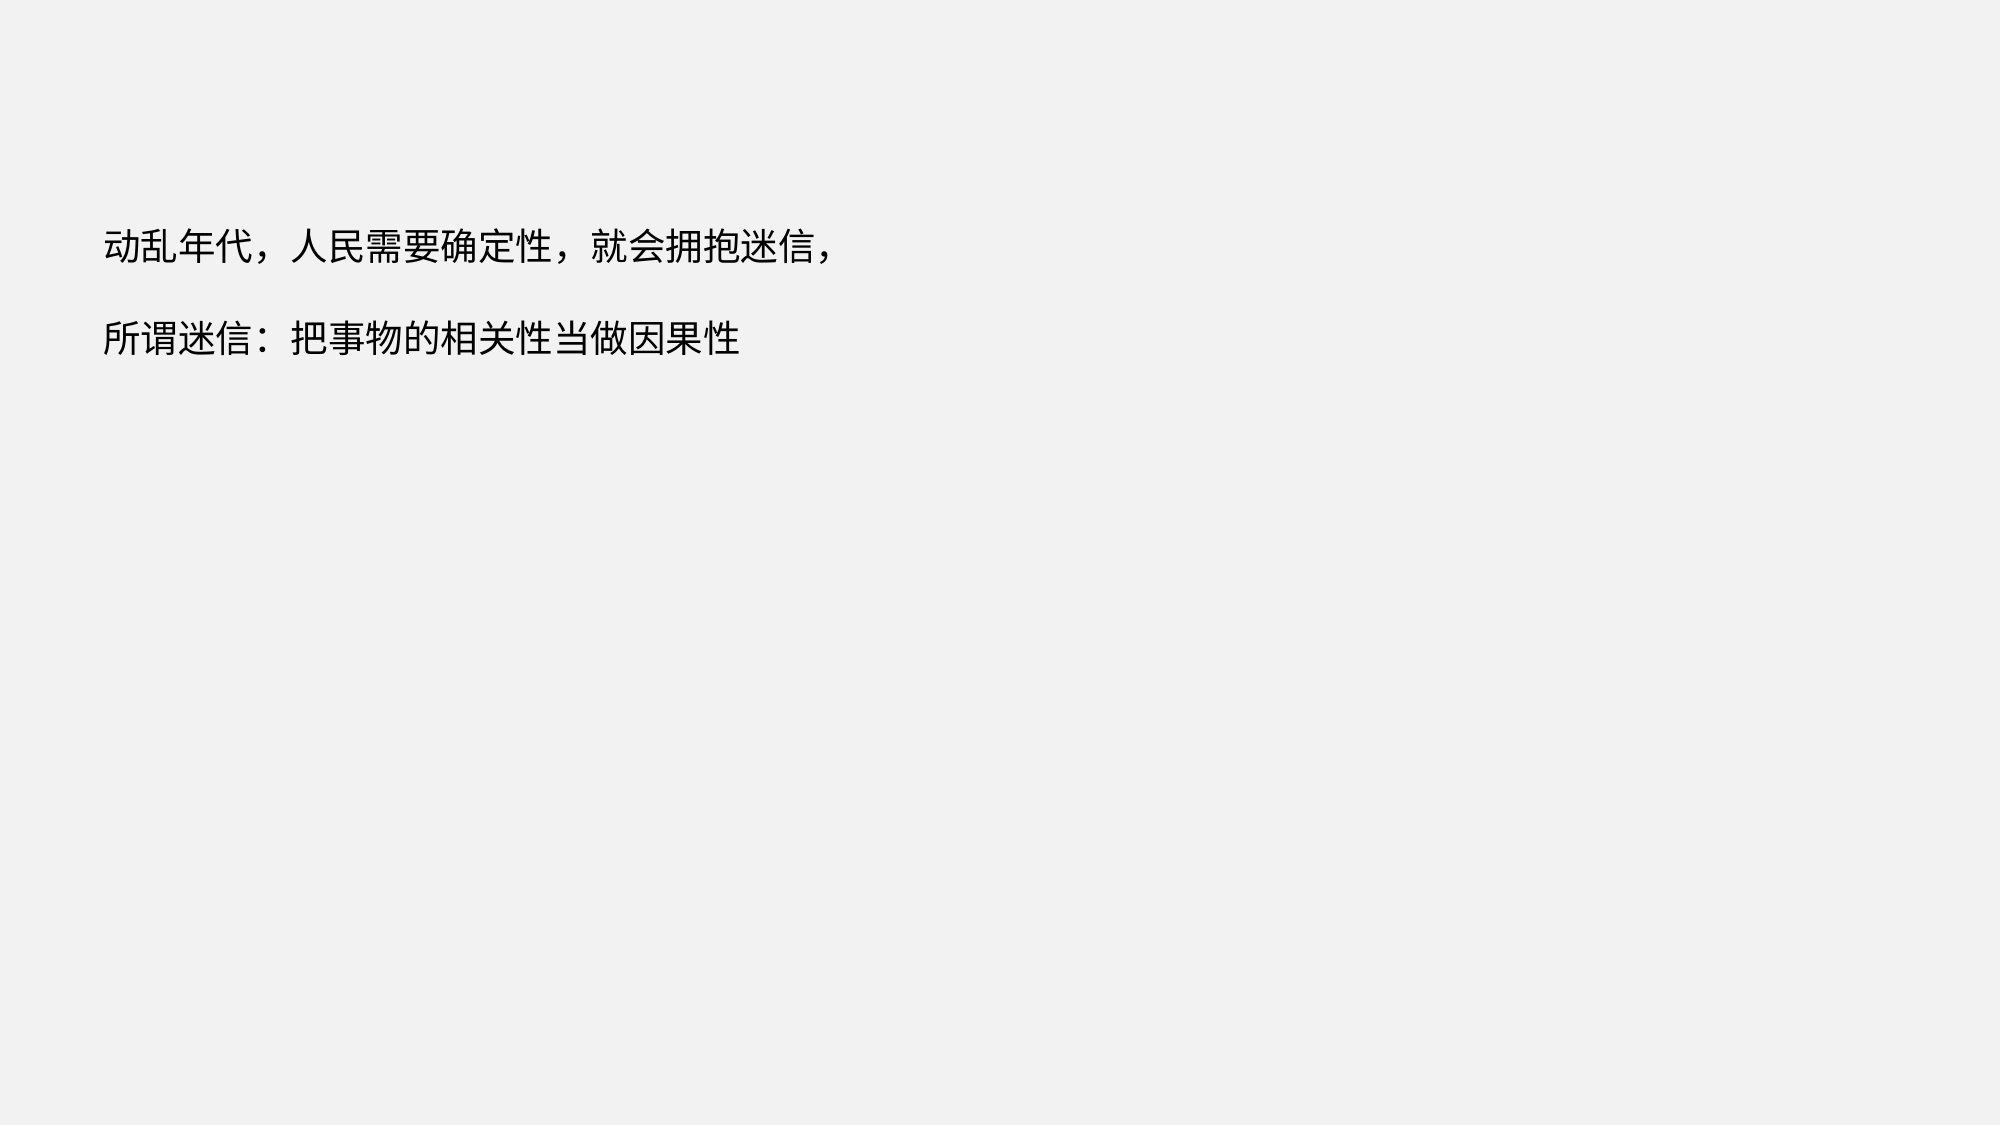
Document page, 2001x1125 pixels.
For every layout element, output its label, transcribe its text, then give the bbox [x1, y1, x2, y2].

text_box 动乱年代，人民需要确定性，就会拥抱迷信， 所谓迷信：把事物的相关性当做因果性 [88, 192, 1912, 368]
